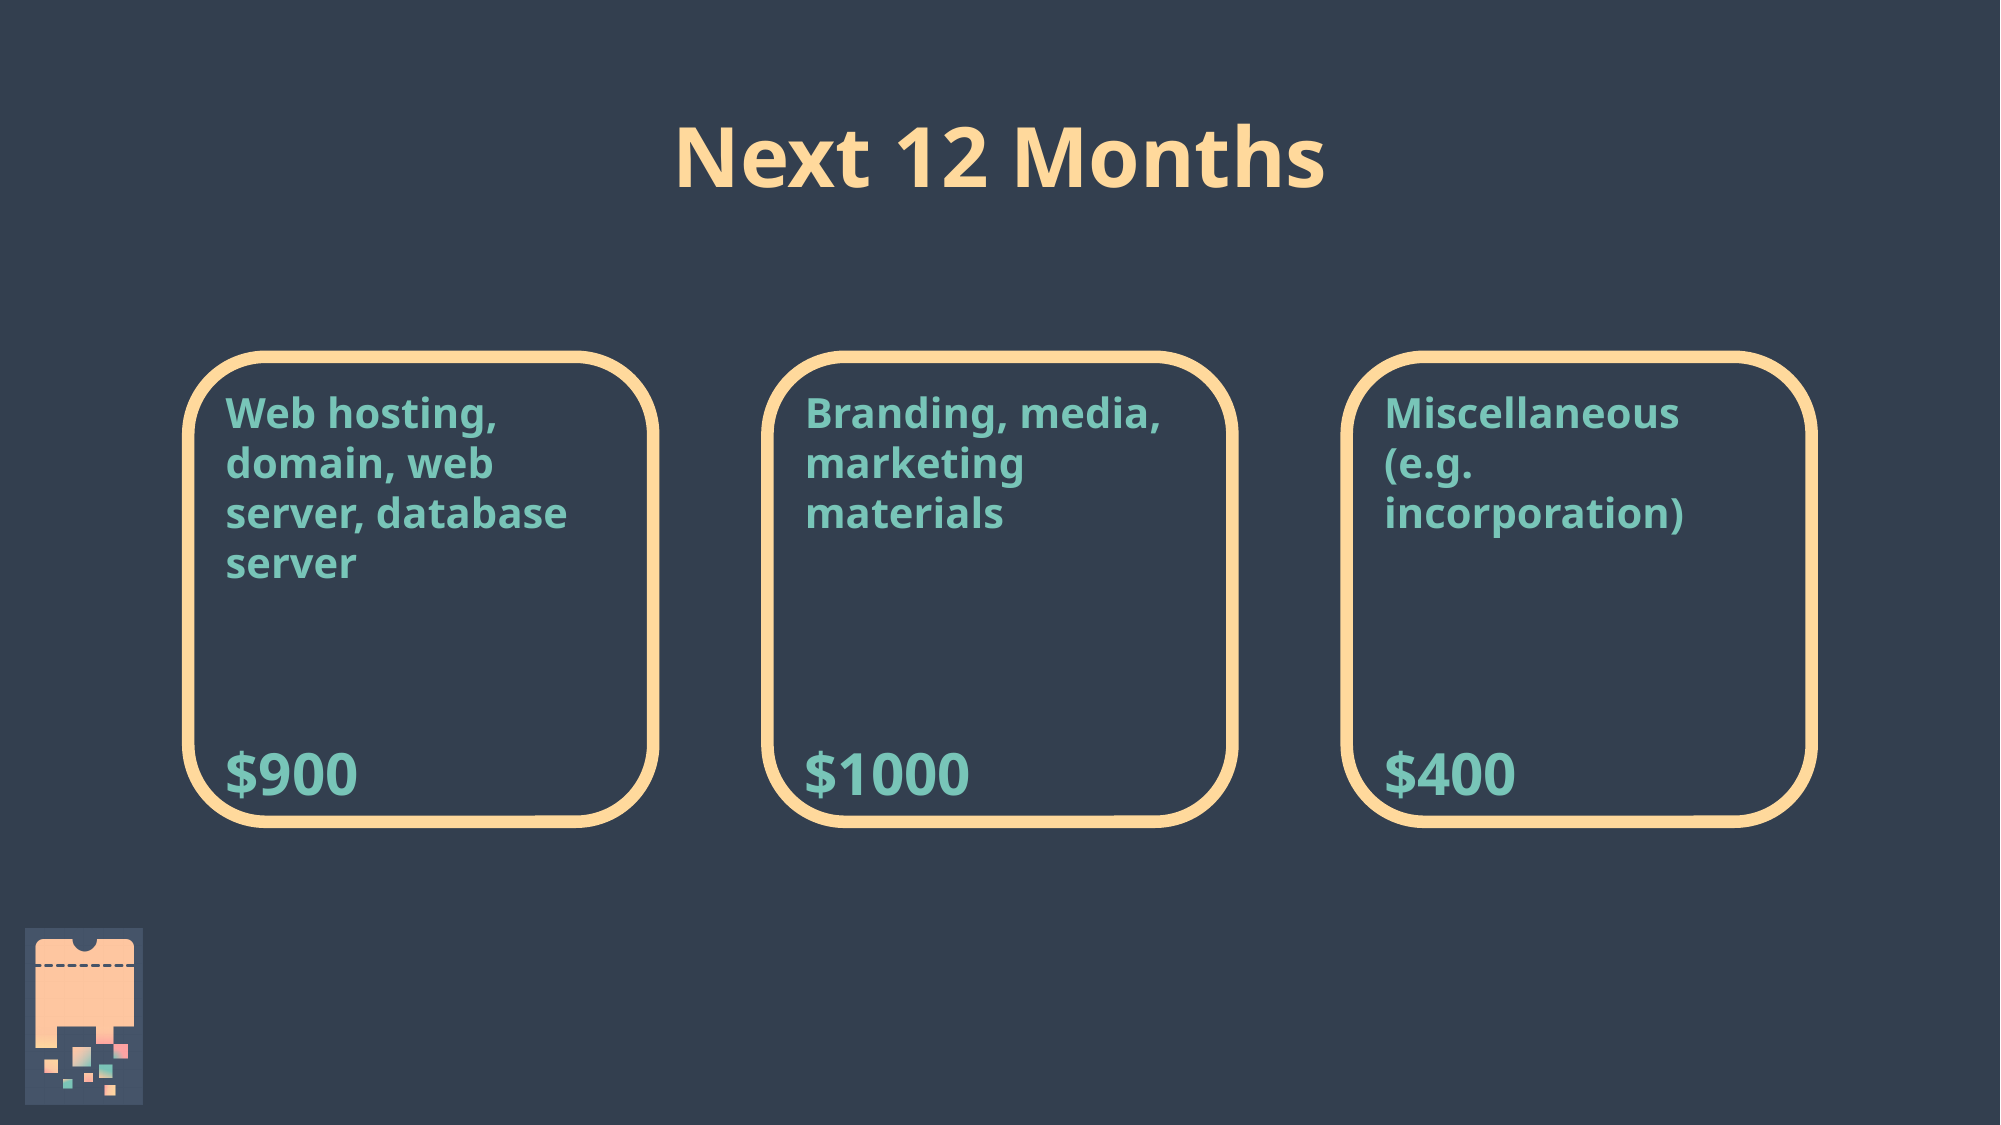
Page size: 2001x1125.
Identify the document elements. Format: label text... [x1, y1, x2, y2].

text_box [188, 356, 1812, 822]
text_box Next 12 Months [271, 96, 1729, 212]
picture [25, 928, 143, 1105]
